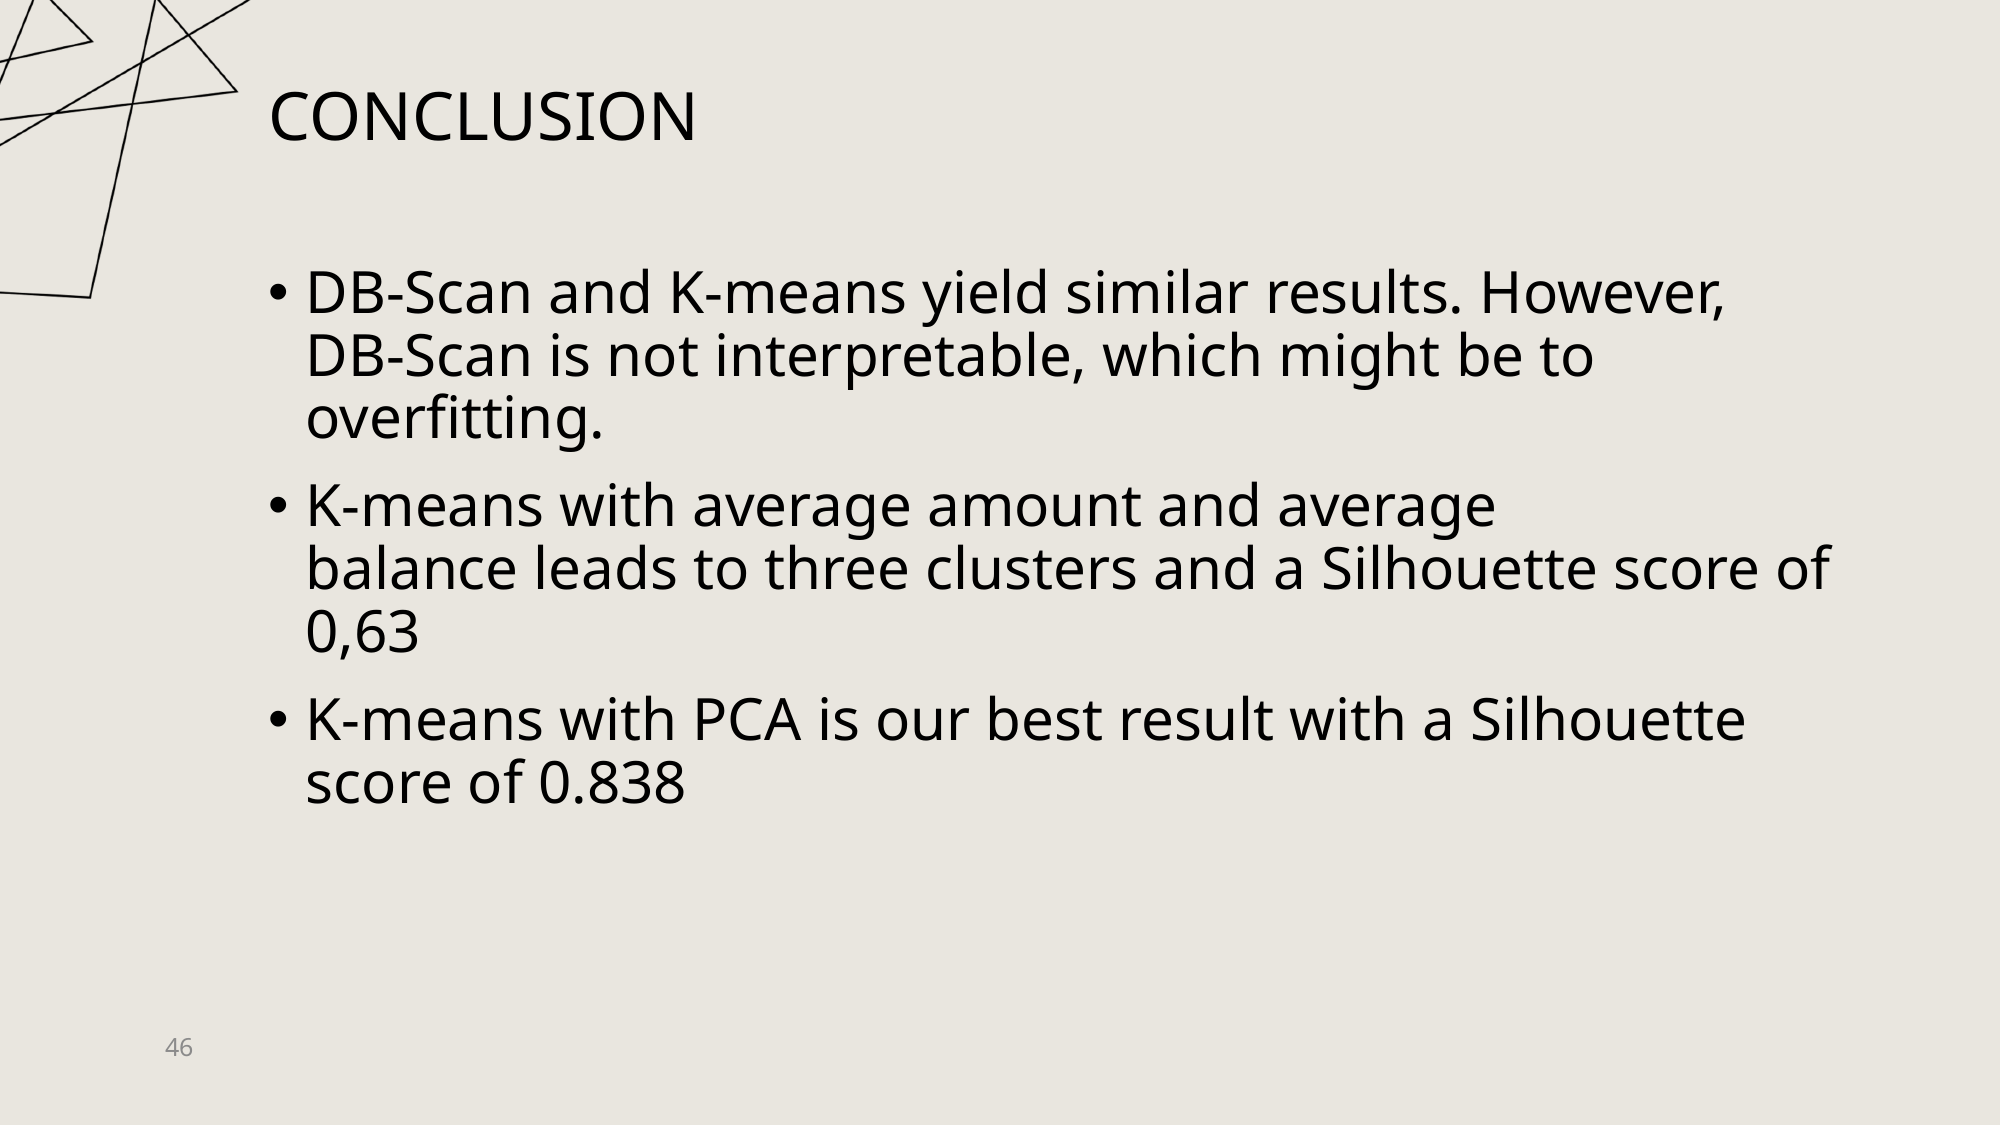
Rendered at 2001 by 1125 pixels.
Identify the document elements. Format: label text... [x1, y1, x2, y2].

slide_number 46 [150, 1024, 254, 1074]
list DB-Scan and K-means yield similar results. However, DB-Scan is not interpretable, which might be to overfitting. K-means with average amount and average balance leads to three clusters and a Silhouette score of 0,63 K-means with PCA is our best result with a Silhouette score of 0.838 [253, 255, 1854, 871]
picture [0, 0, 274, 311]
title Conclusion [253, 0, 1104, 238]
